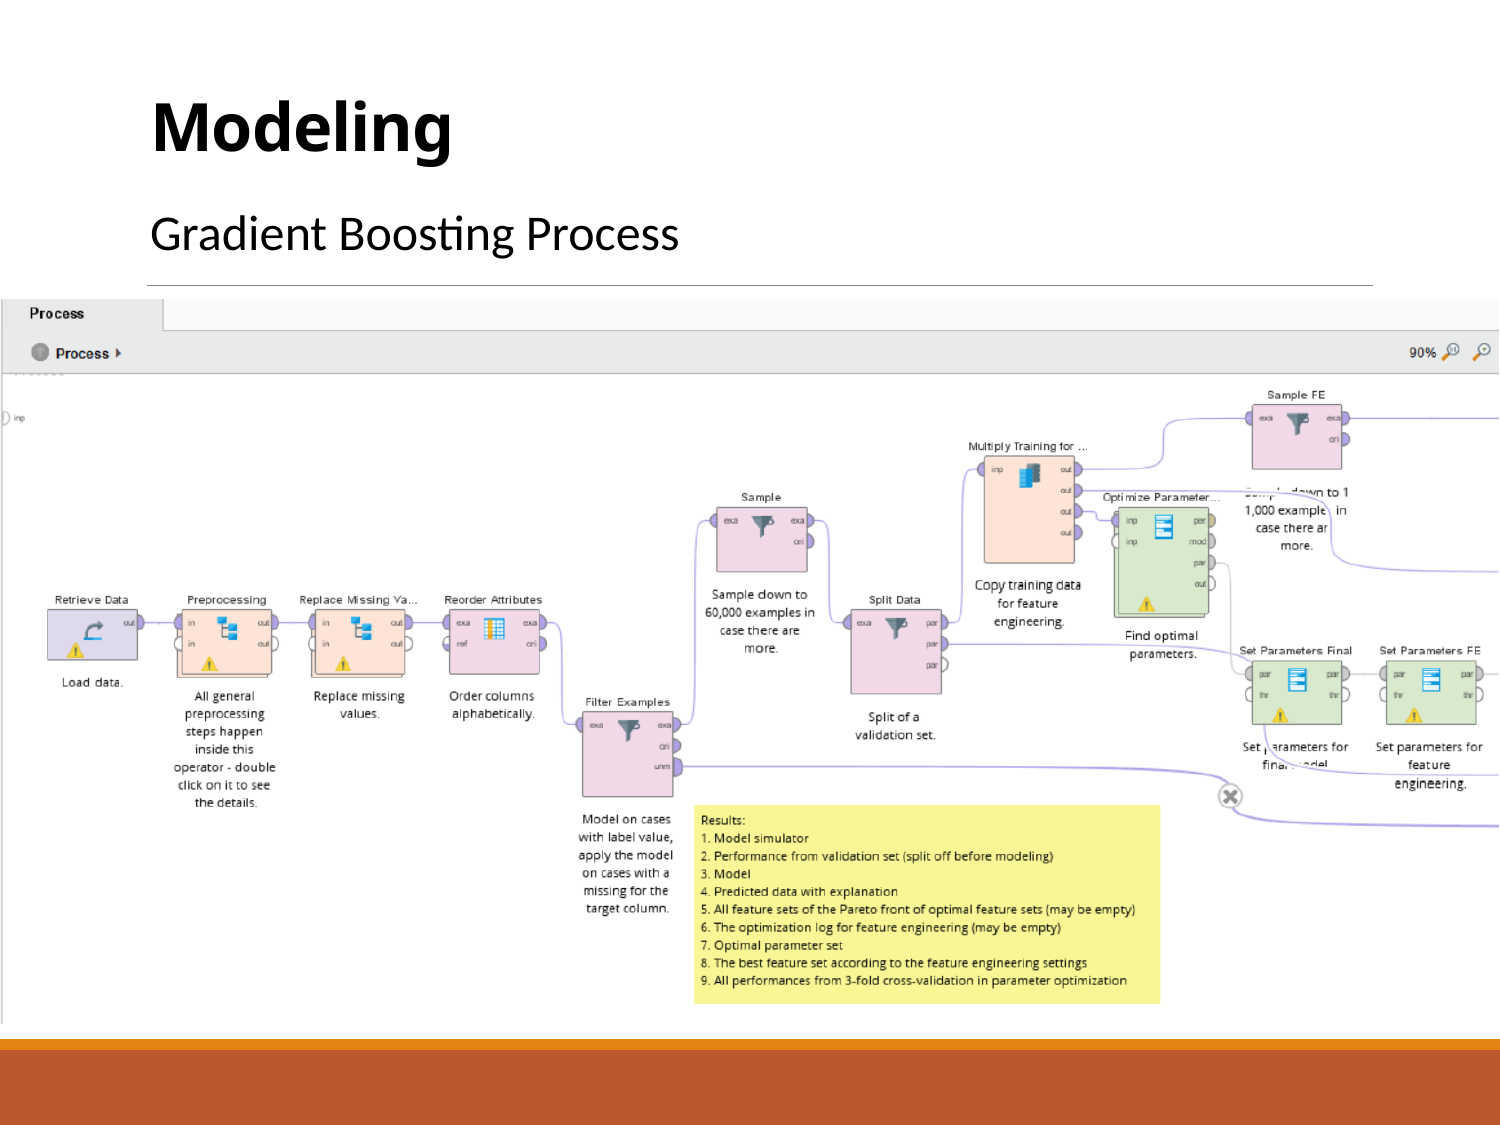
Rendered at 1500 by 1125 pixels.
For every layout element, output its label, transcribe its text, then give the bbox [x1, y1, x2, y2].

picture [0, 299, 1500, 1024]
list Gradient Boosting Process [135, 200, 930, 296]
title Modeling [135, 0, 1373, 173]
